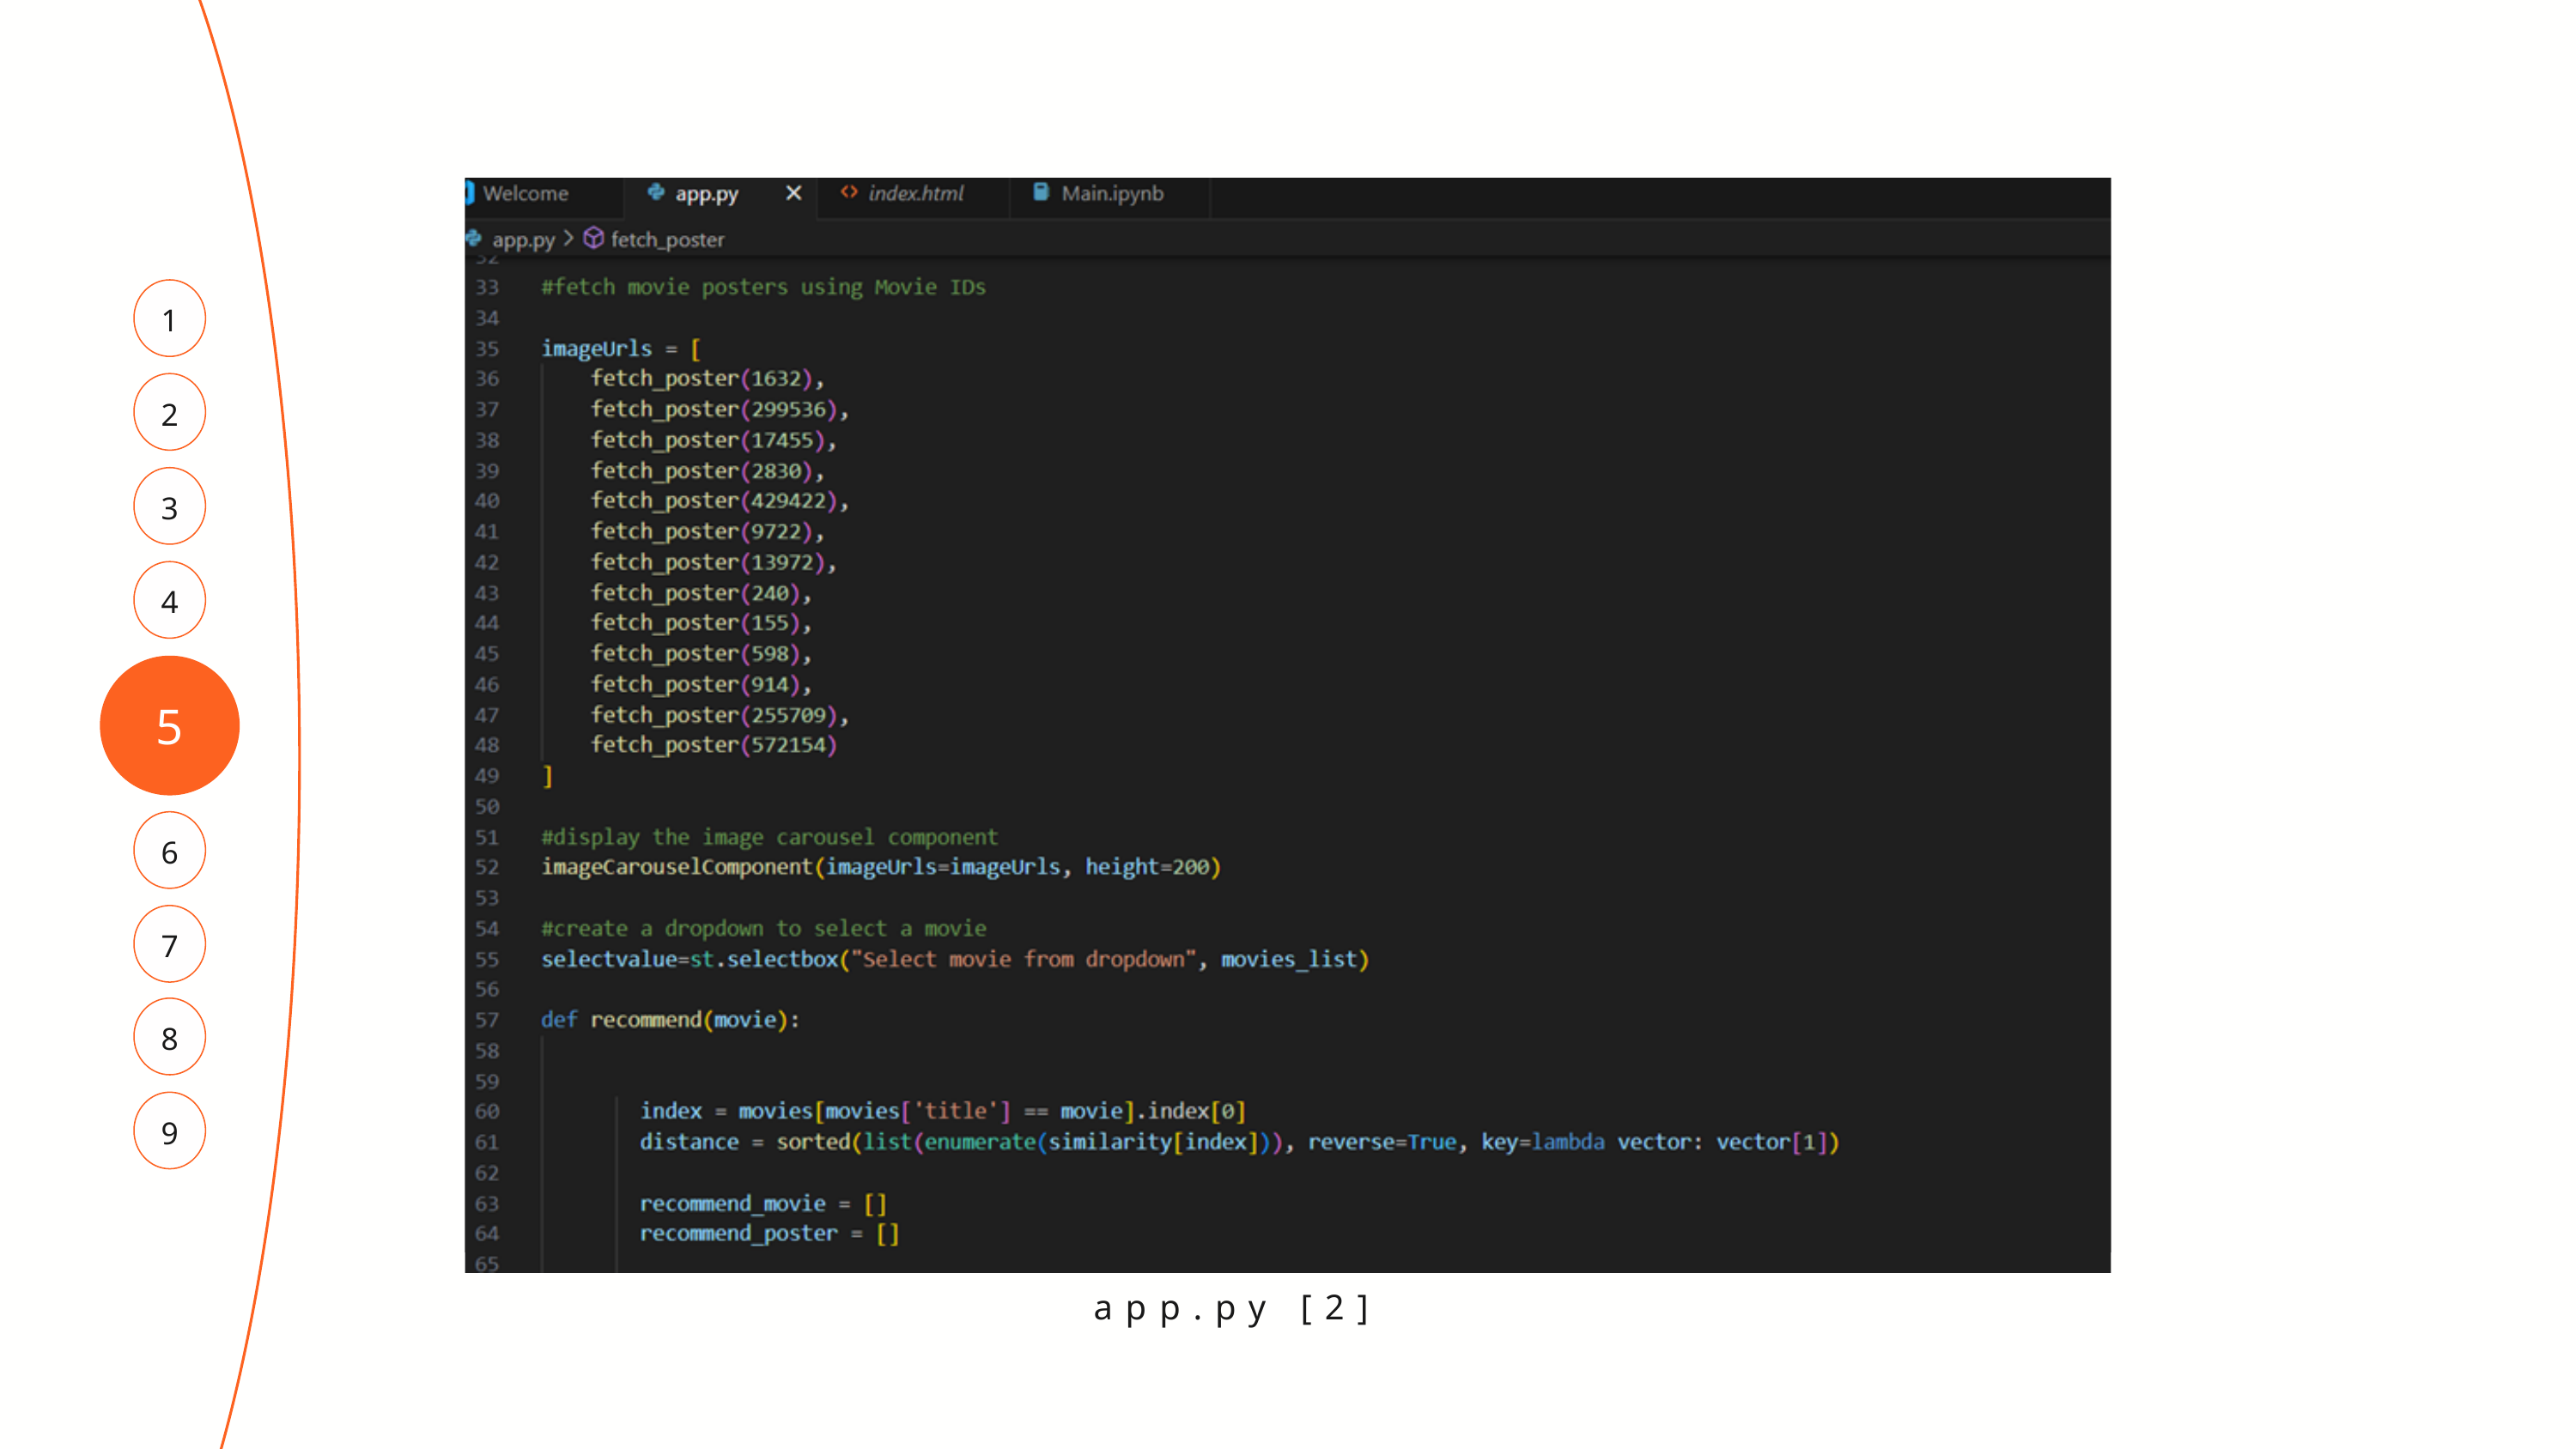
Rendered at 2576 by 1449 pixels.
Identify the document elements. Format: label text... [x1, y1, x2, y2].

text_box [465, 178, 2111, 1273]
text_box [0, 0, 301, 1449]
text_box app.py [2] [876, 1278, 1587, 1327]
